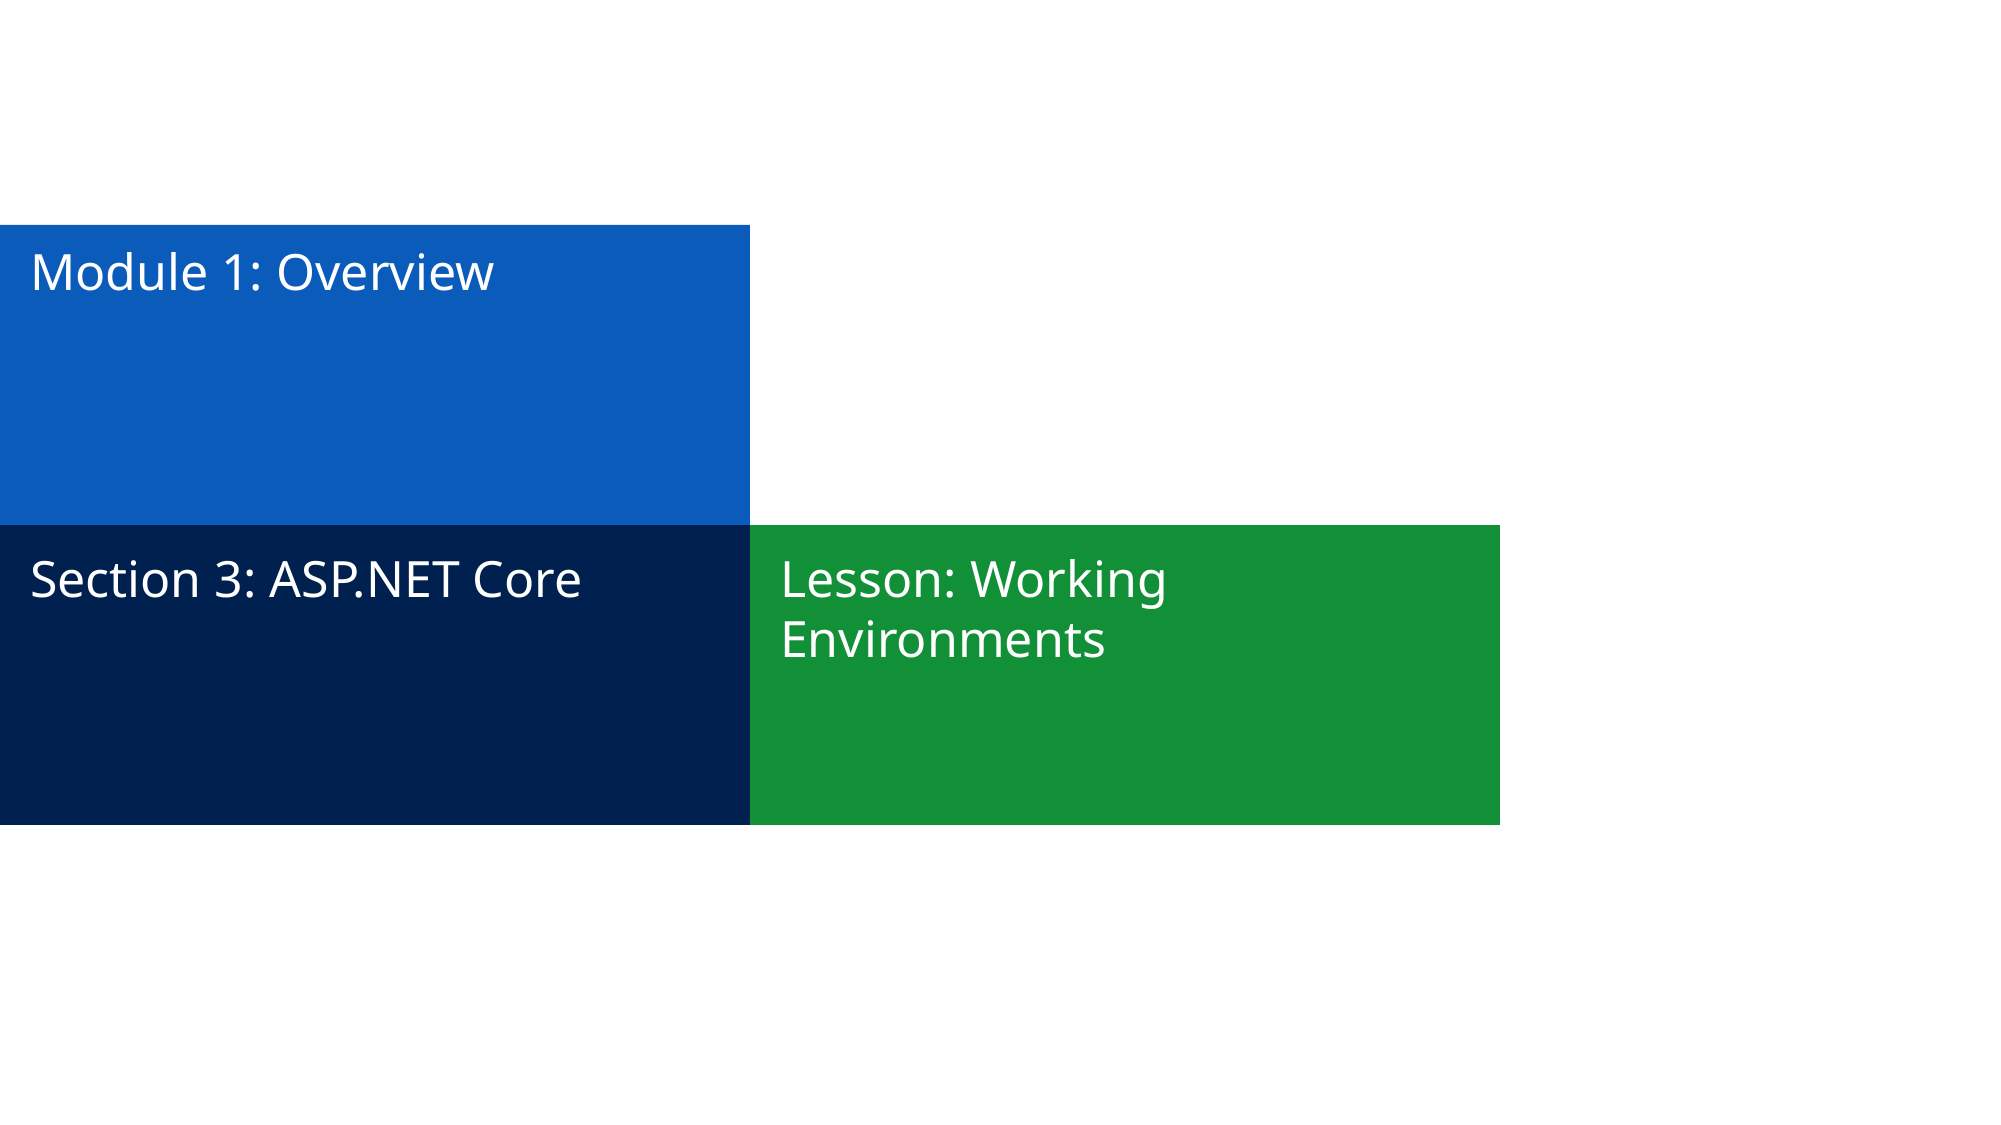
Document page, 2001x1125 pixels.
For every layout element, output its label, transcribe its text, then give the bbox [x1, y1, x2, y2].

list Lesson: Working Environments [750, 525, 1500, 825]
title Module 1: Overview [0, 224, 750, 525]
list Section 3: ASP.NET Core [0, 525, 750, 825]
